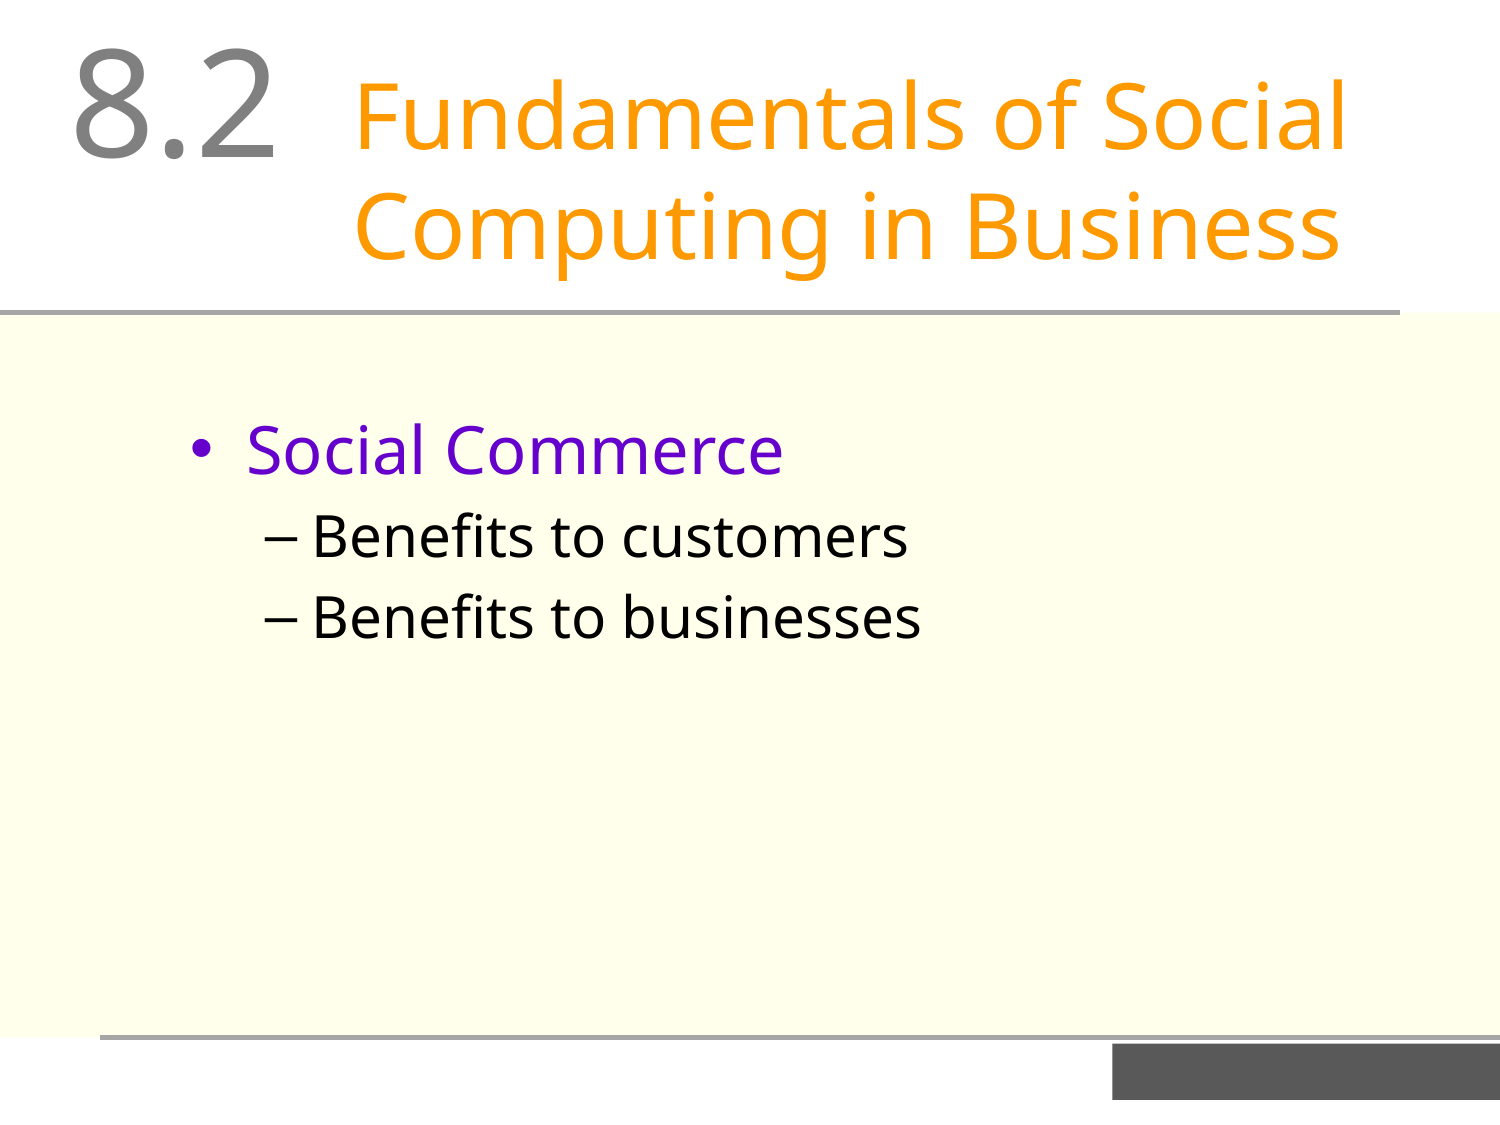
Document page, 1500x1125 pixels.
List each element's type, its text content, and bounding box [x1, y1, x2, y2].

list 8.2 [12, 0, 338, 250]
subtitle Fundamentals of Social Computing in Business [337, 50, 1413, 325]
list Social Commerce Benefits to customers Benefits to businesses [174, 399, 1413, 1025]
